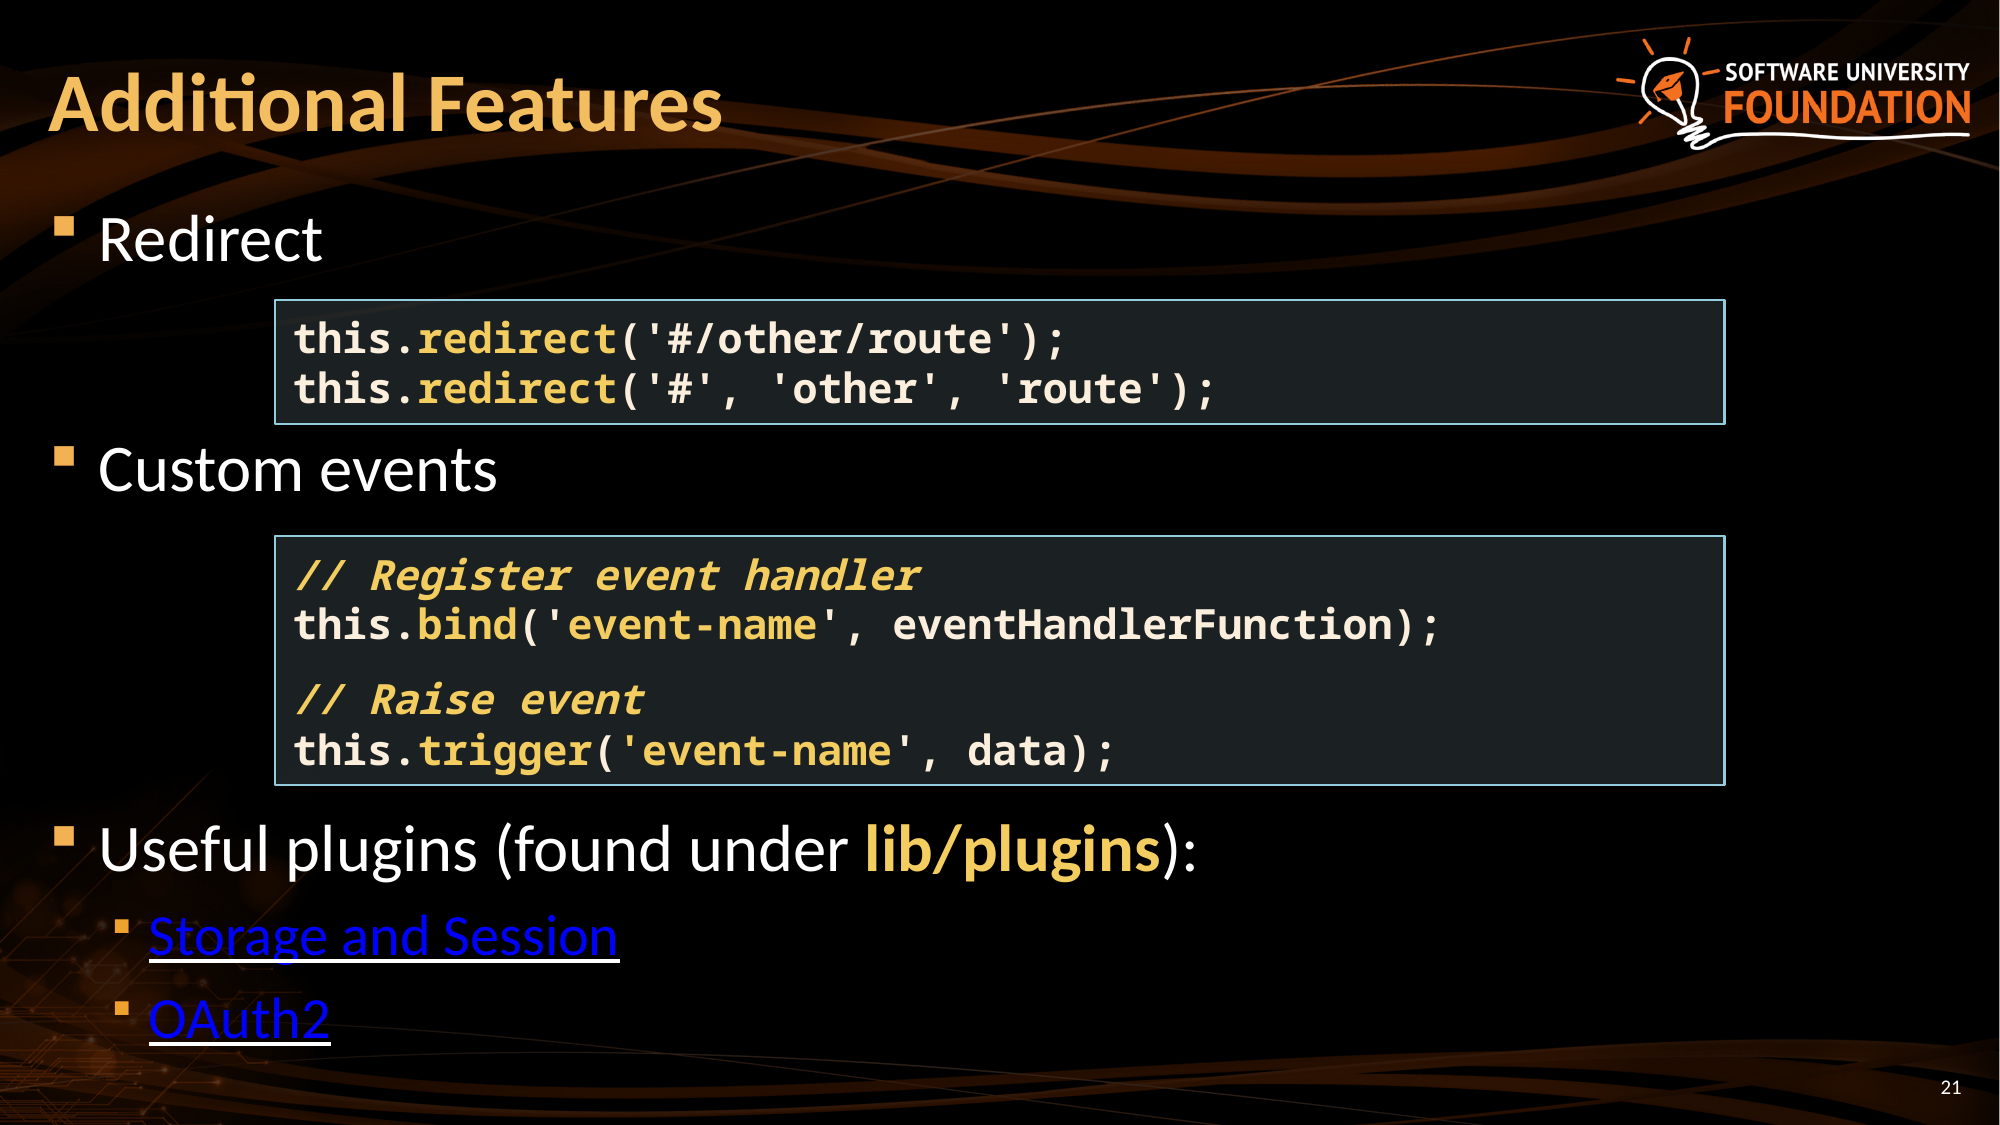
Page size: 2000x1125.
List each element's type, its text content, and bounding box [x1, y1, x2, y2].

text_box Redirect Custom events Useful plugins (found under lib/plugins): Storage and Session OAuth2 [31, 188, 1968, 1103]
text_box this.redirect('#/other/route'); this.redirect('#', 'other', 'route'); [274, 300, 1725, 424]
text_box // Register event handler this.bind('event-name', eventHandlerFunction); // Raise event this.trigger('event-name', data); [274, 536, 1725, 786]
picture [0, 0, 2000, 1125]
text_box Additional Features [30, 6, 1602, 189]
